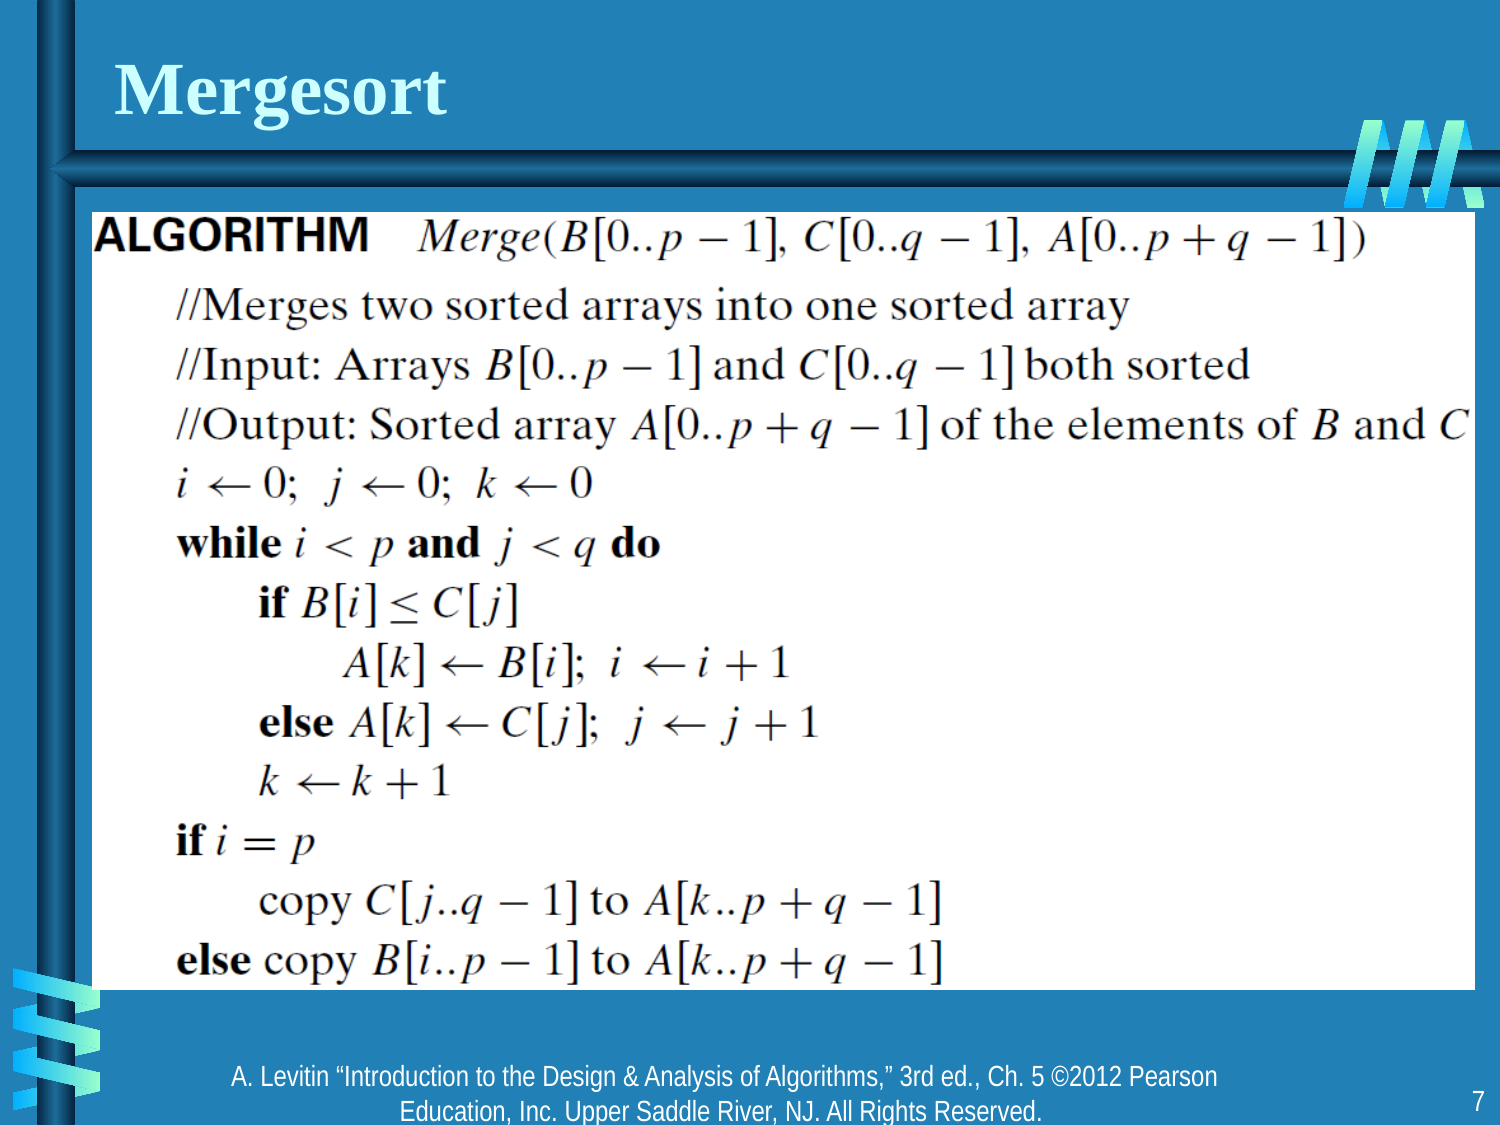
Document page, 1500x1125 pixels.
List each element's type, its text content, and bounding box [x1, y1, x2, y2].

picture [92, 212, 1475, 990]
slide_number 7 [1187, 1074, 1500, 1125]
footer A. Levitin “Introduction to the Design & Analysis of Algorithms,” 3rd ed., Ch. 5 ©2012 Pearson Education, Inc. Upper Saddle River, NJ. All Rights Reserved. [200, 1050, 1250, 1100]
title Mergesort [99, 24, 1345, 138]
